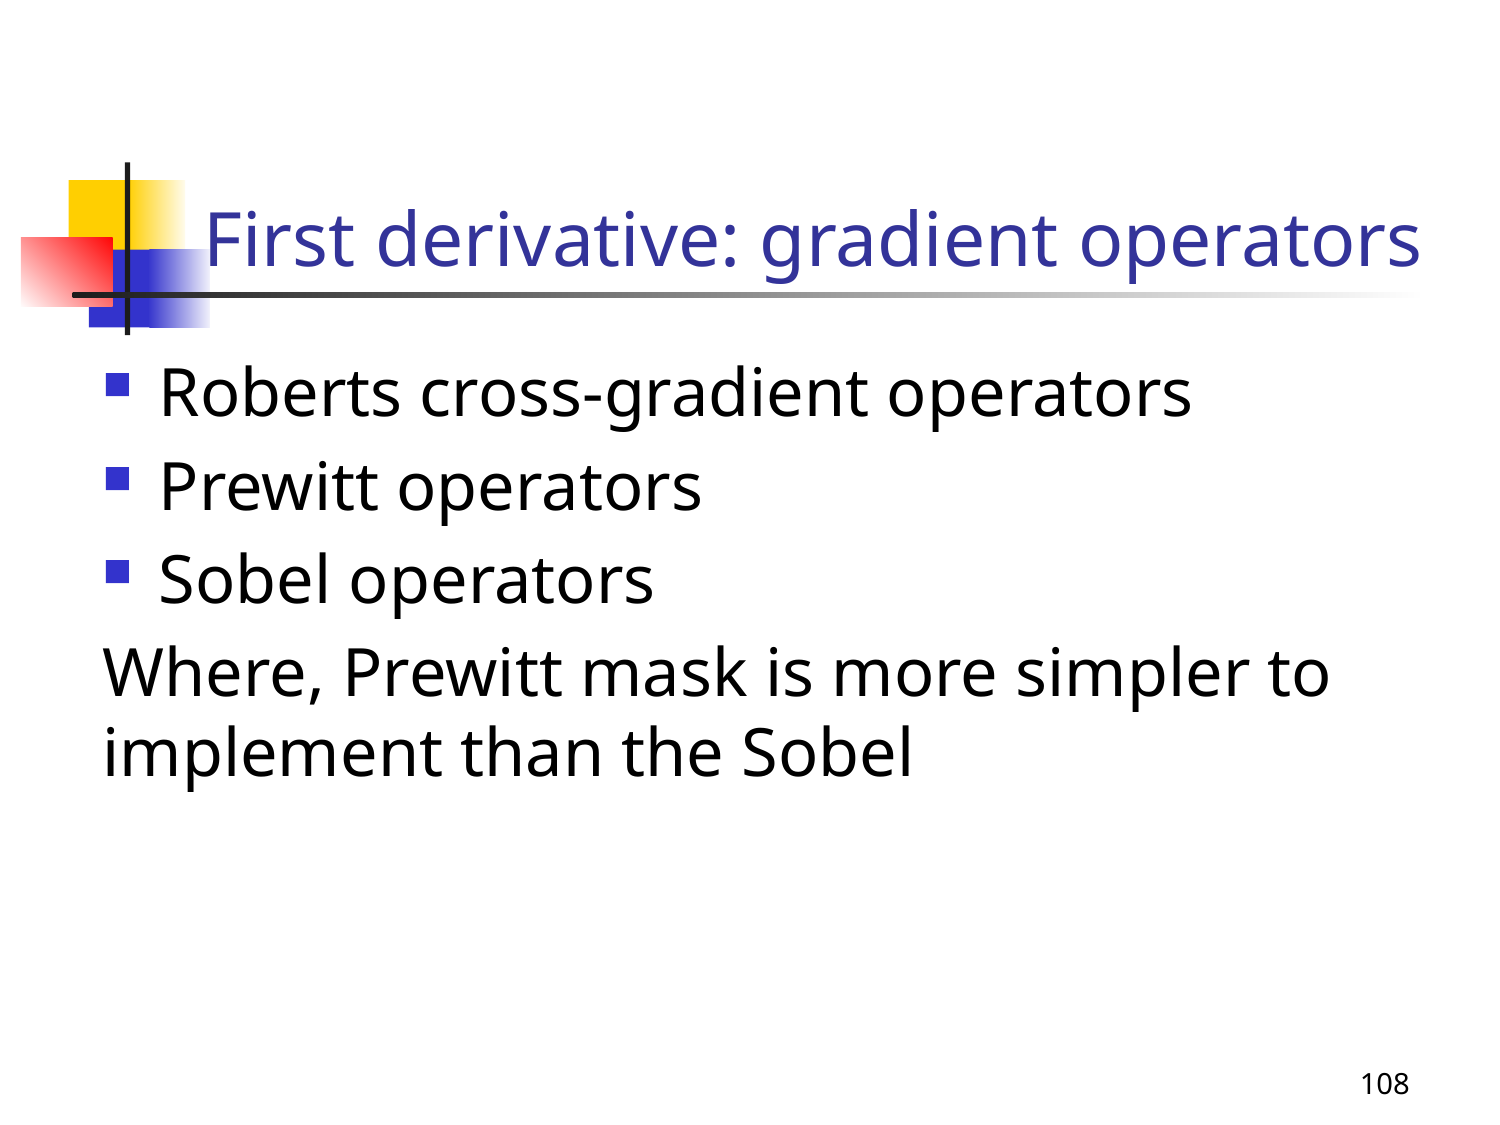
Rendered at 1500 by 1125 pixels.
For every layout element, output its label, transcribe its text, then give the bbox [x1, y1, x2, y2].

list Roberts cross-gradient operators Prewitt operators Sobel operators Where, Prewitt mask is more simpler to implement than the Sobel [87, 342, 1436, 988]
title First derivative: gradient operators [188, 101, 1468, 289]
slide_number 108 [1112, 1037, 1426, 1113]
